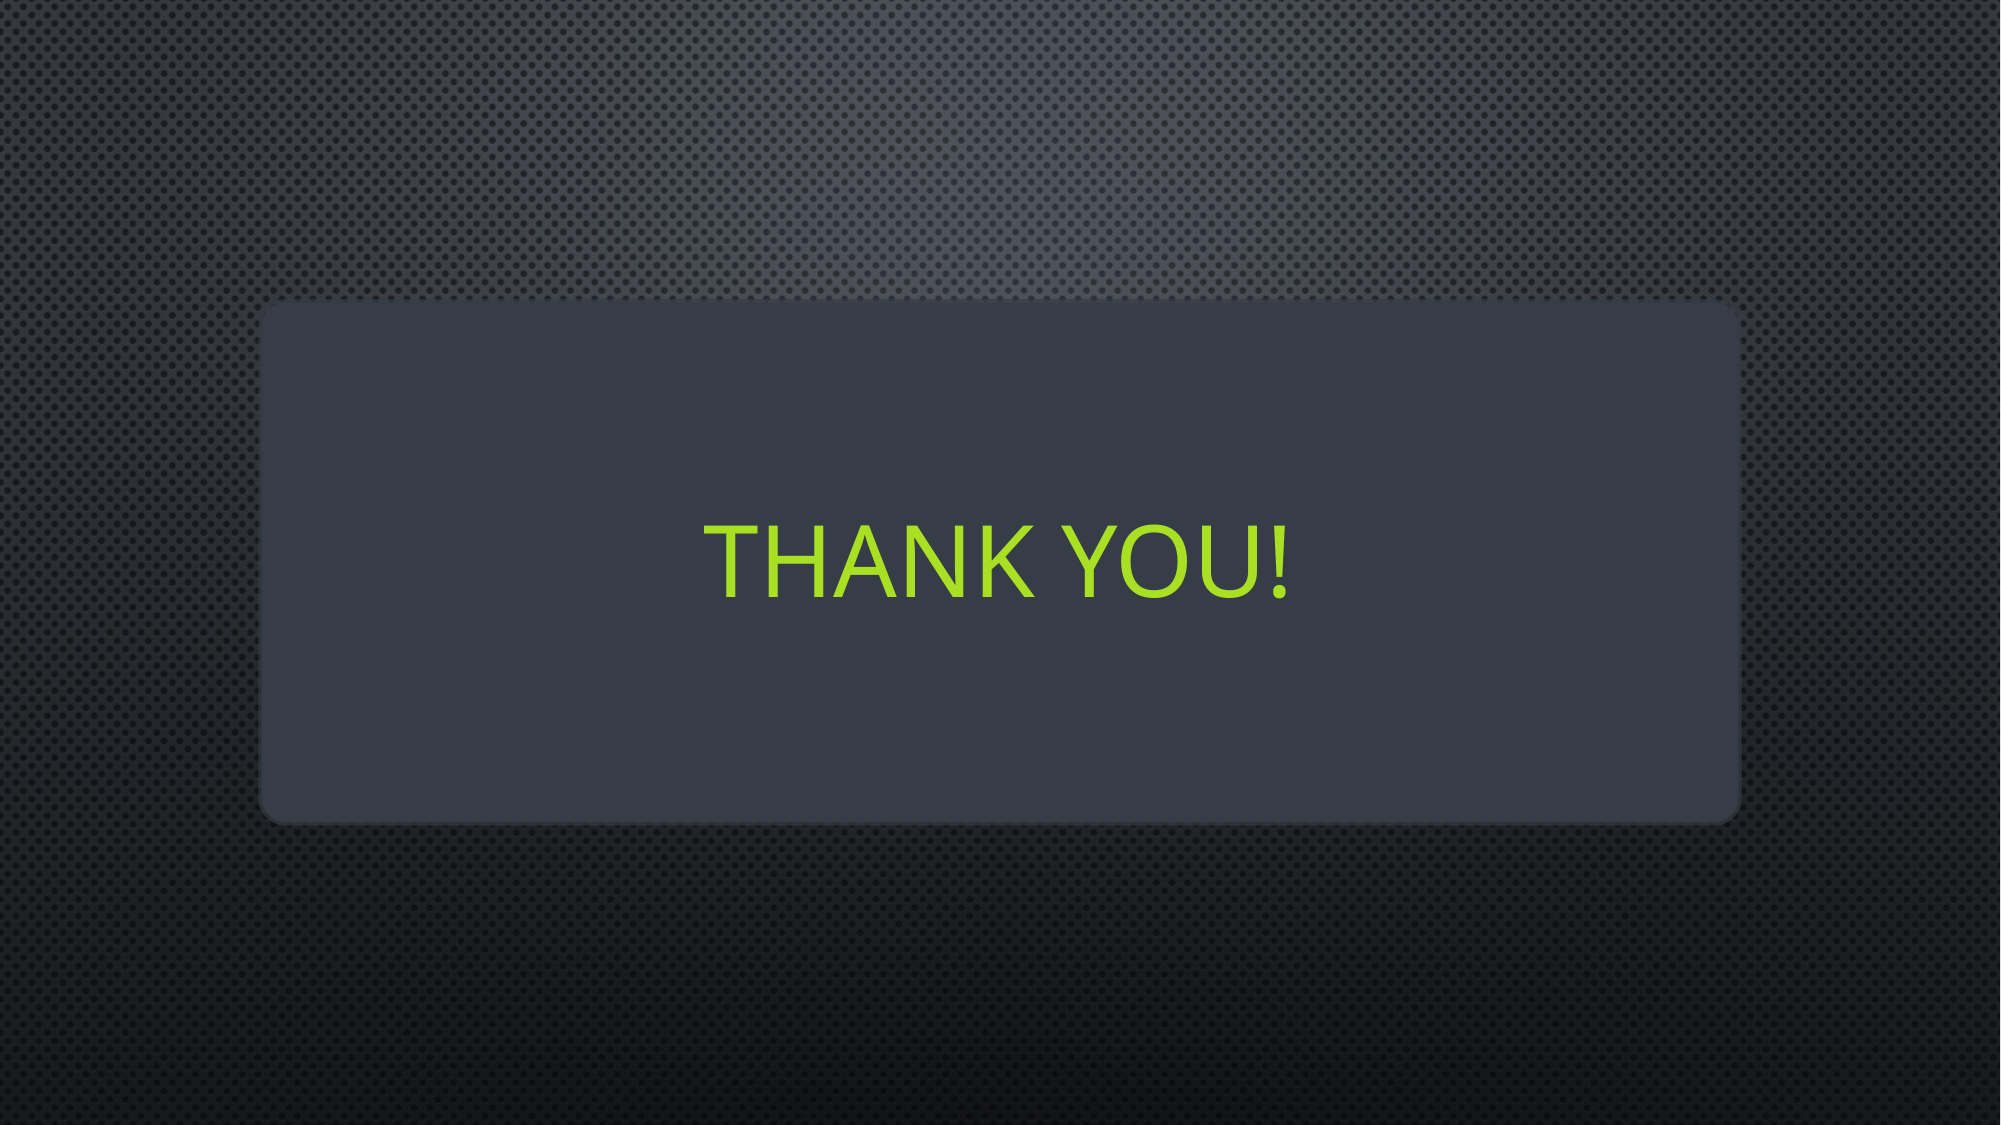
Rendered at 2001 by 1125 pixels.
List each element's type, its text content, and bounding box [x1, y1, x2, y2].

text_box [0, 0, 2000, 1125]
title Thank you! [287, 329, 1711, 625]
text_box [260, 301, 1740, 824]
